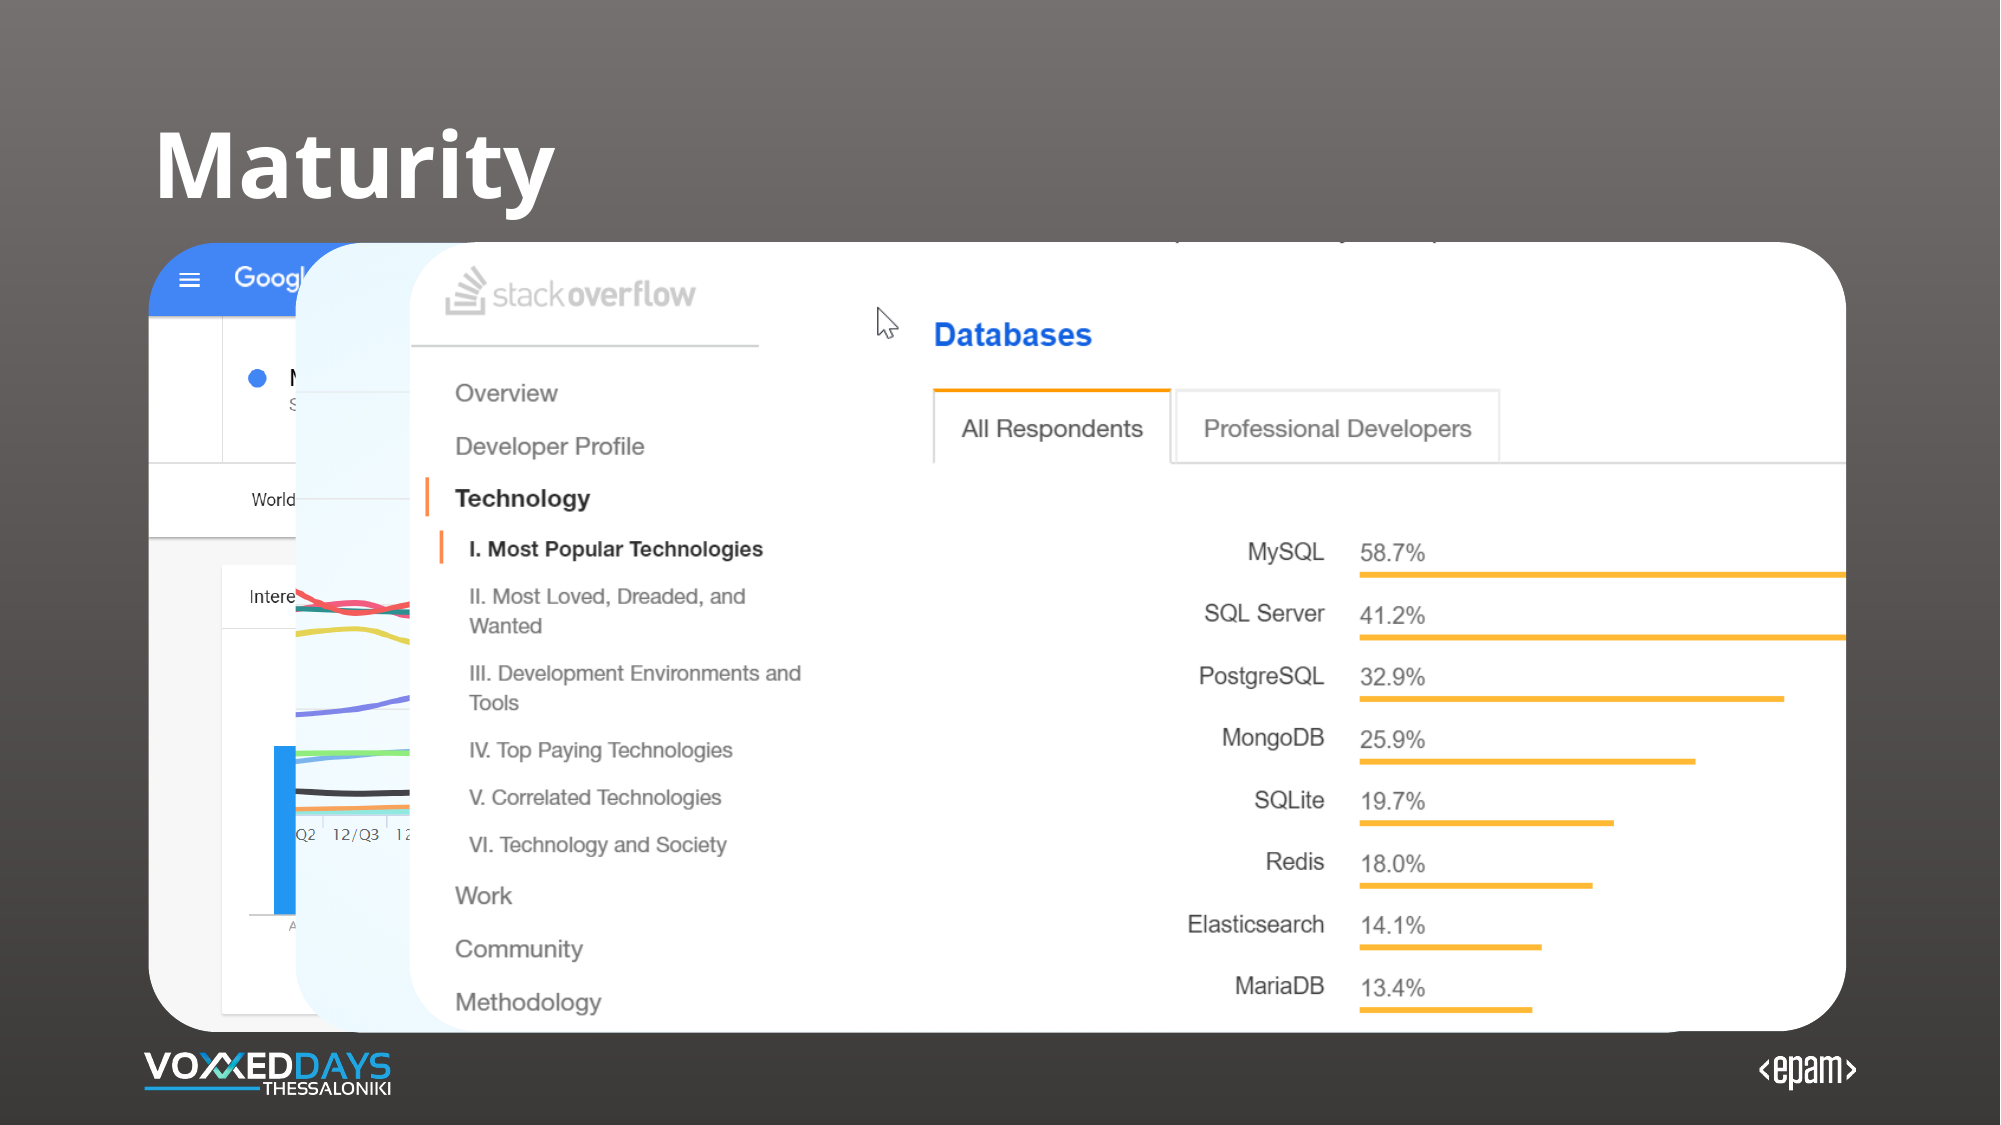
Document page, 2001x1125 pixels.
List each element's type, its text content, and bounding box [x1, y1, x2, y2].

picture [137, 1044, 397, 1103]
title Maturity [137, 59, 1863, 278]
picture [1752, 1052, 1863, 1094]
picture [148, 242, 1847, 1033]
